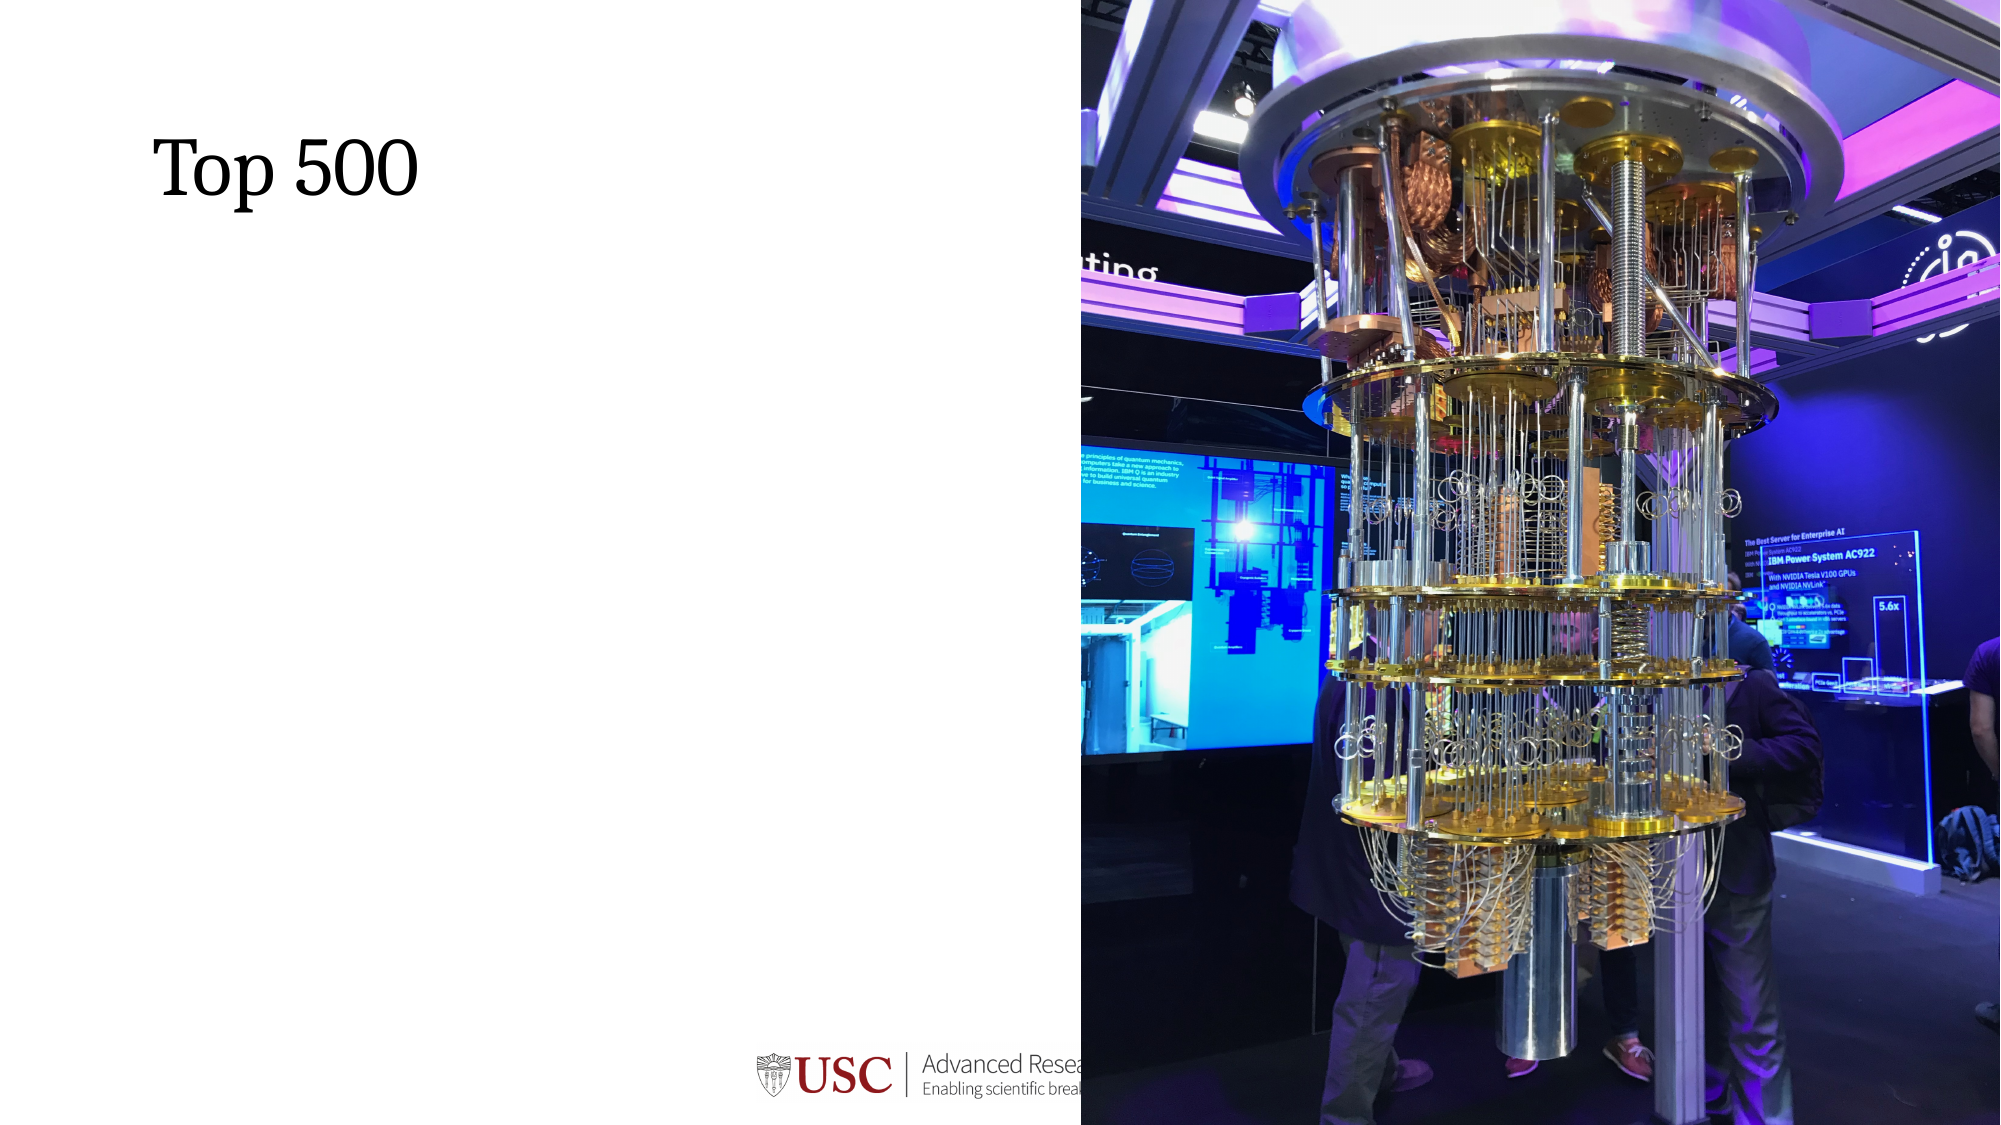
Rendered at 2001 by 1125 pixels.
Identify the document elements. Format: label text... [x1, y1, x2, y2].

picture [1094, 481, 1118, 485]
picture [1085, 467, 1117, 472]
title Top 500 [137, 59, 1081, 278]
picture [756, 0, 2000, 1125]
picture [1081, 461, 1110, 465]
